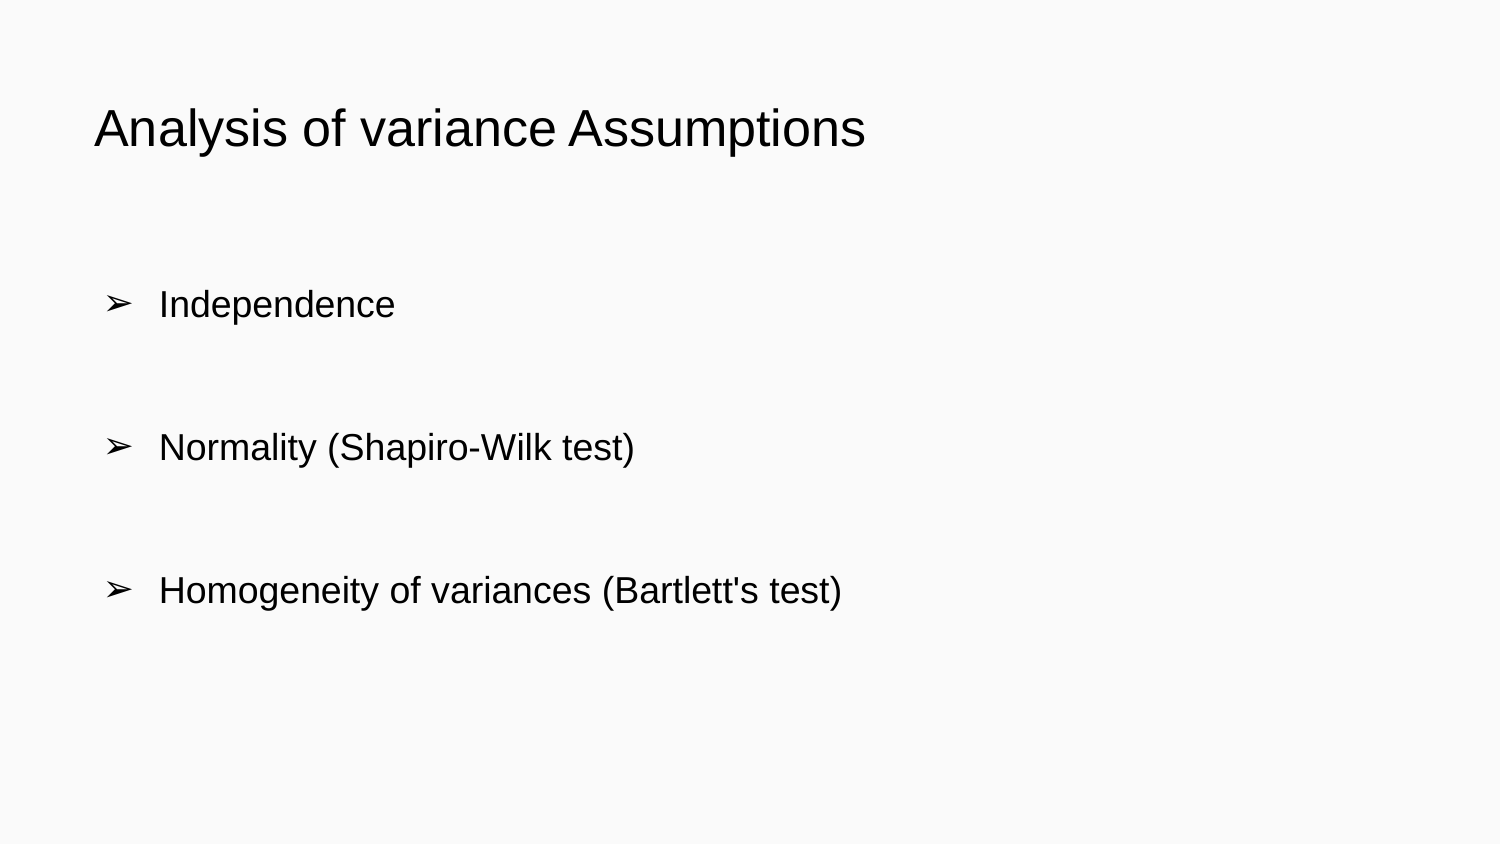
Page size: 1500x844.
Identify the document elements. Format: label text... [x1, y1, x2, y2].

text_box Independence Normality (Shapiro-Wilk test) Homogeneity of variances (Bartlett's test) [68, 202, 971, 627]
text_box Analysis of variance Assumptions [79, 79, 1471, 172]
